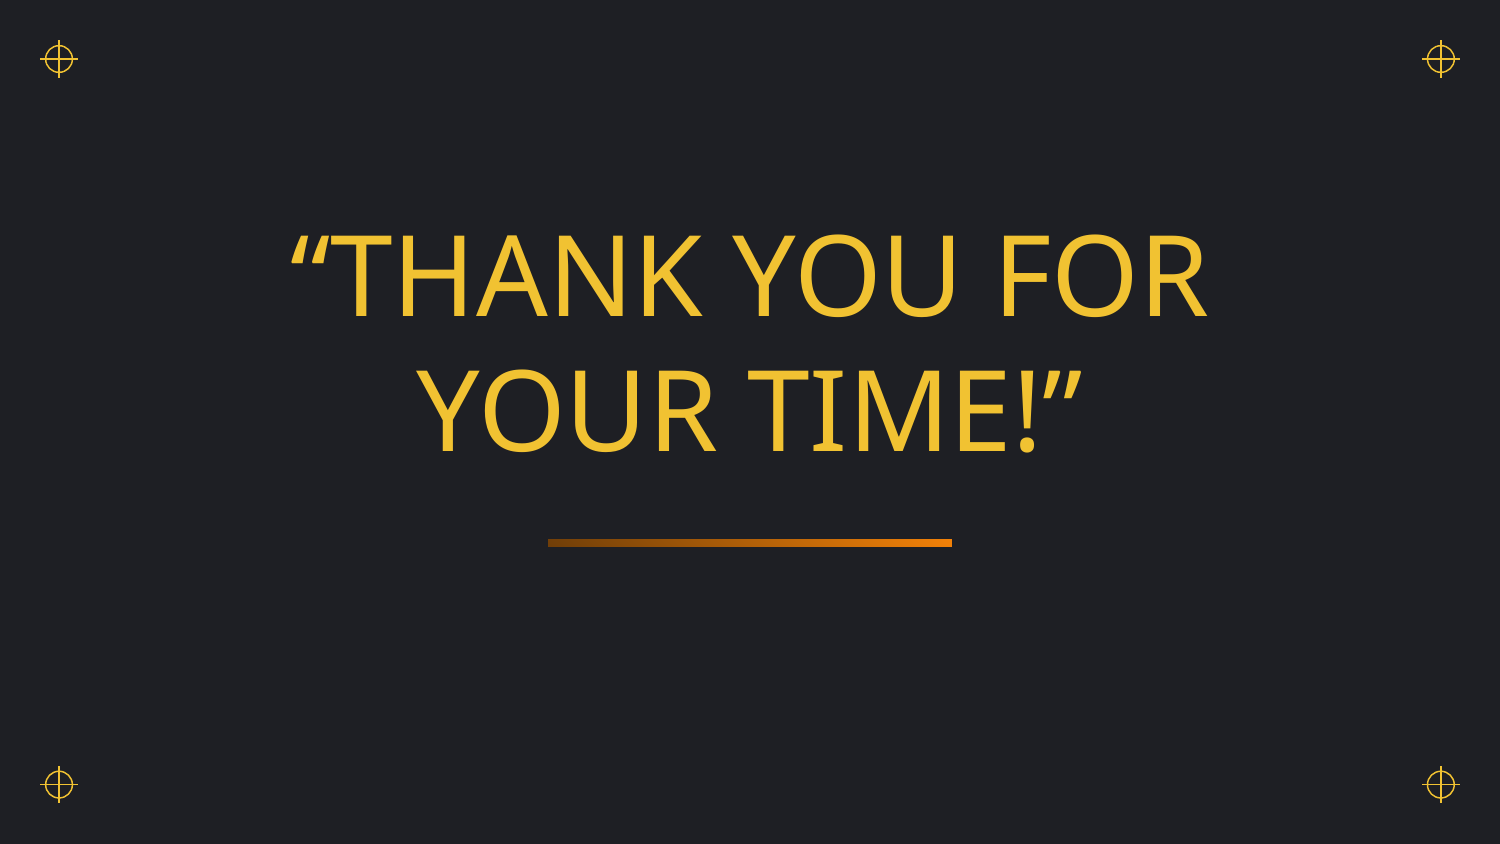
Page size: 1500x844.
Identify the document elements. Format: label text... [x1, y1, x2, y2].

subtitle “THANK YOU FOR YOUR TIME!” [158, 188, 1342, 527]
text_box [548, 539, 952, 547]
